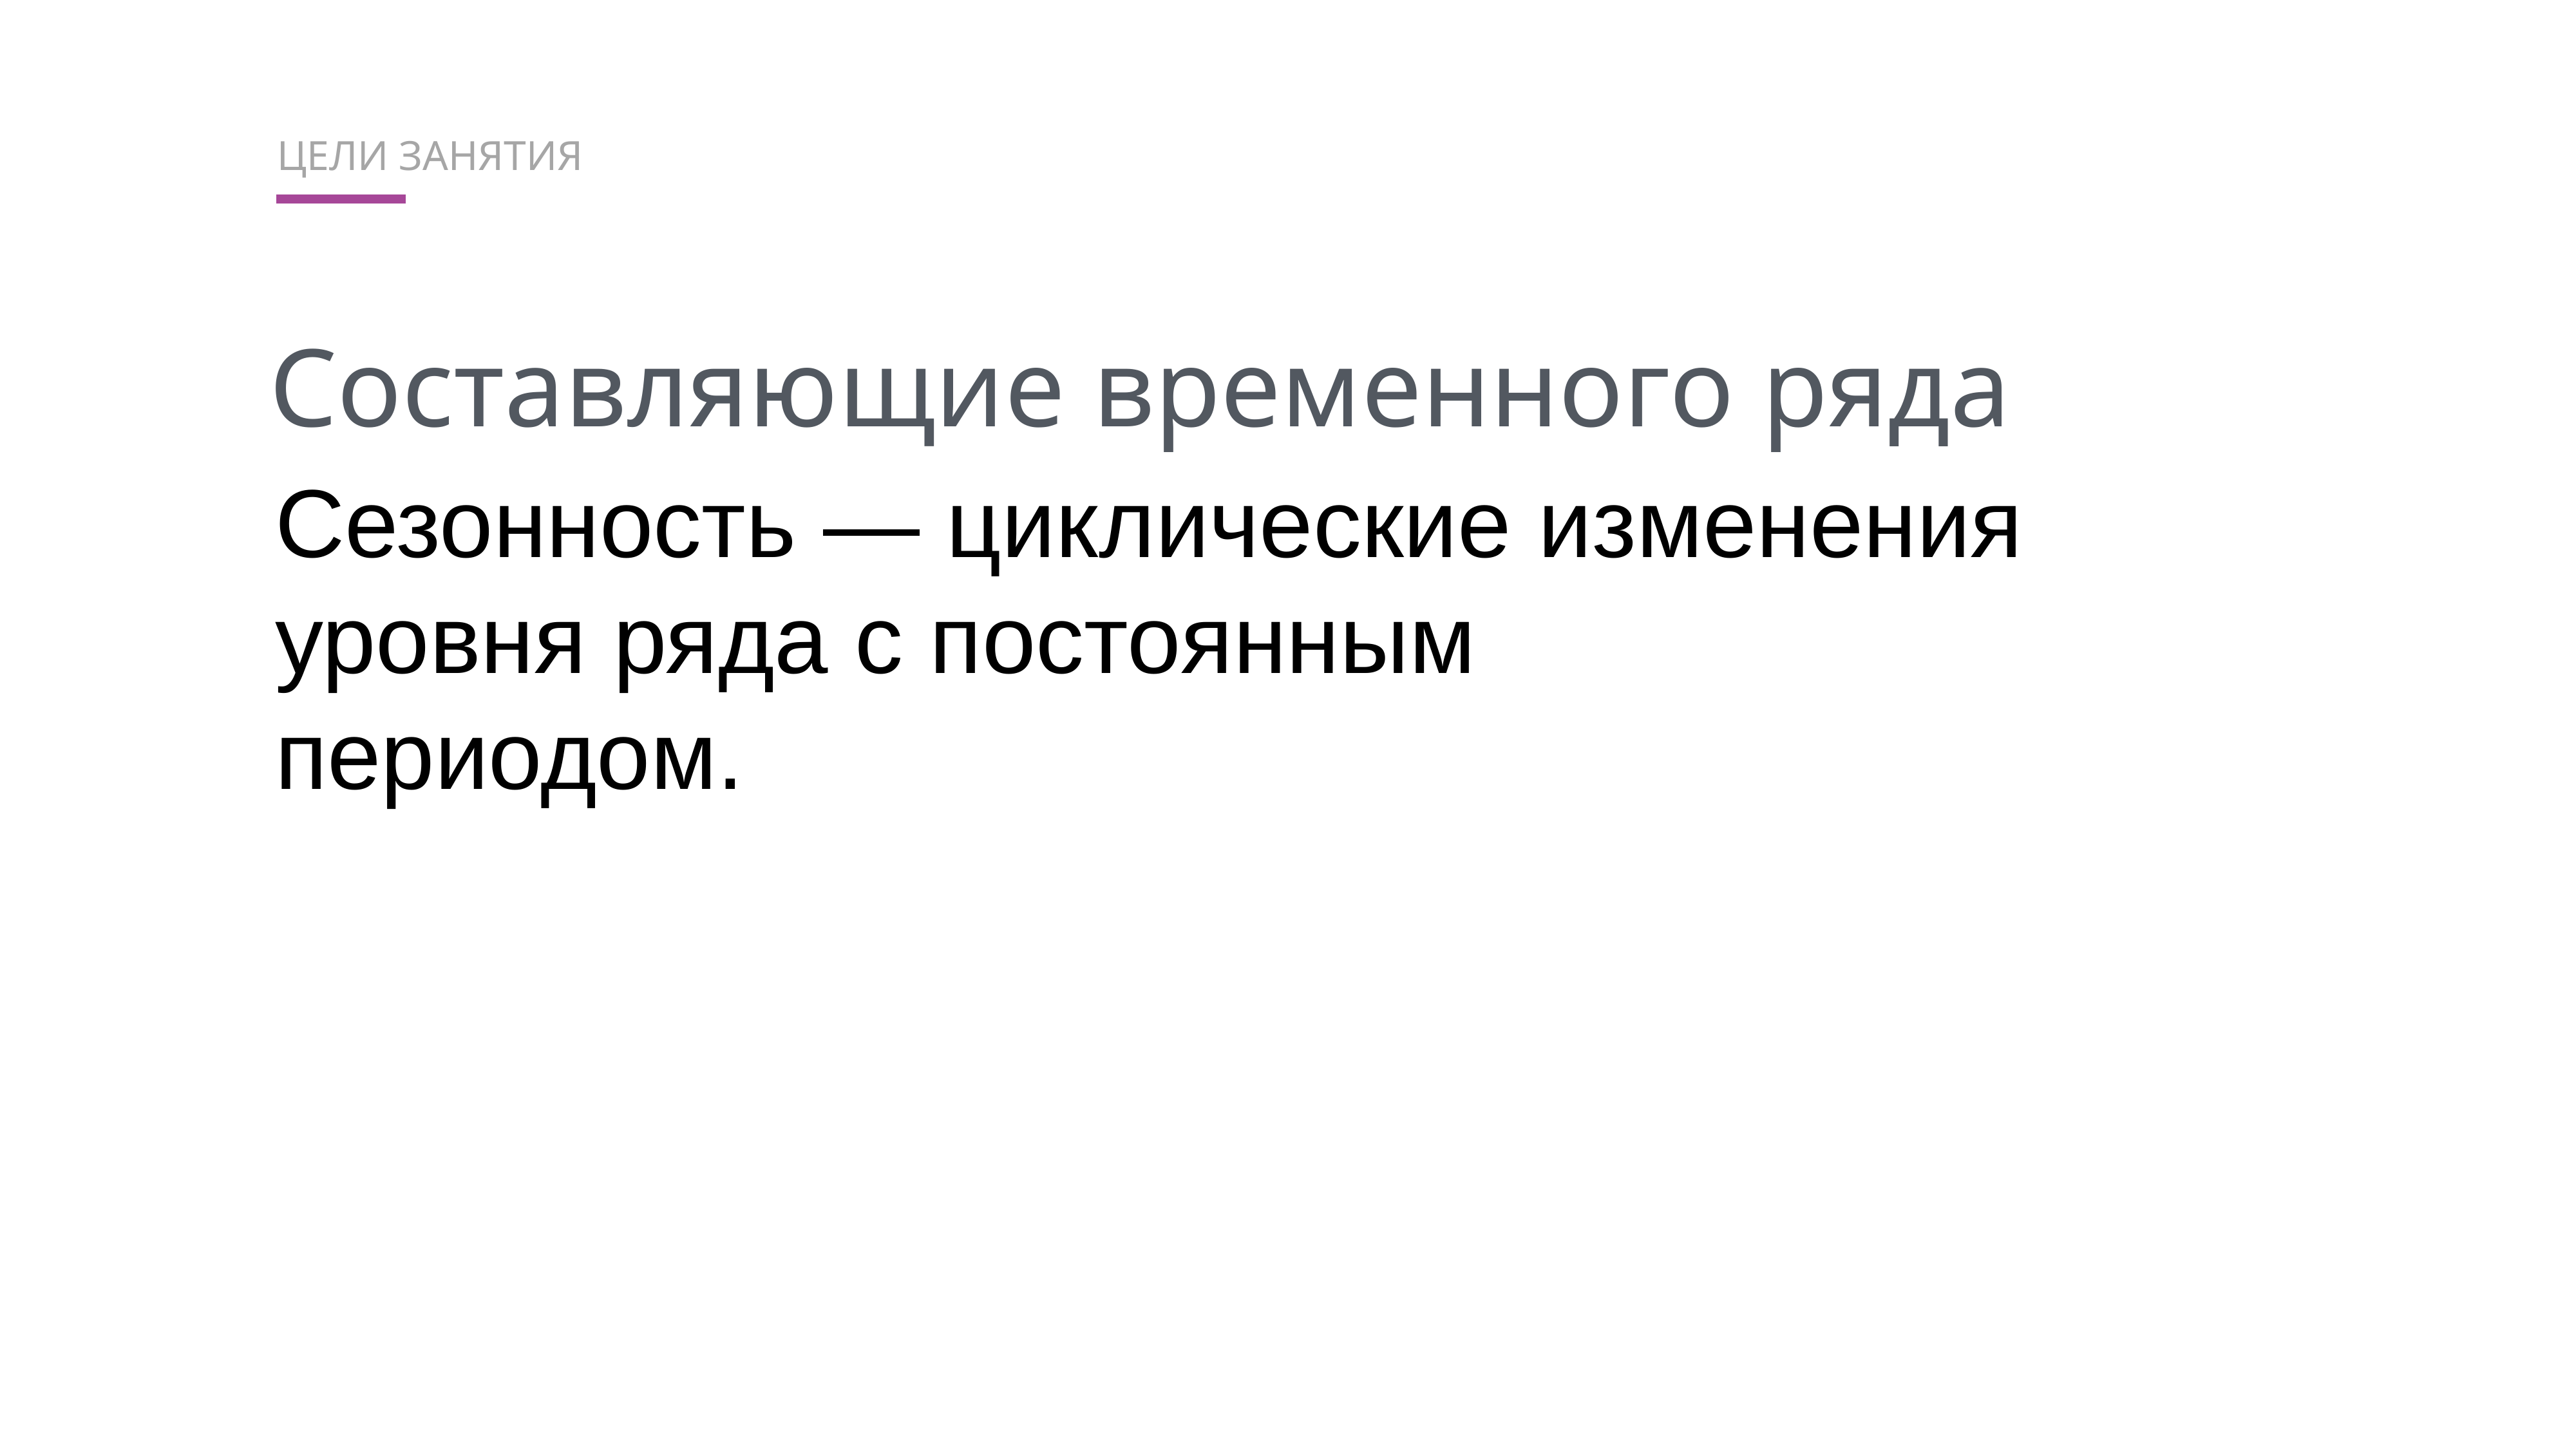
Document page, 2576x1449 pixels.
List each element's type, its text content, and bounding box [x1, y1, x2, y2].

text_box ЦЕЛИ ЗАНЯТИЯ [272, 109, 2318, 178]
text_box Сезонность — циклические изменения уровня ряда с постоянным периодом. [269, 455, 2316, 833]
text_box Составляющие временного ряда [264, 275, 2311, 456]
